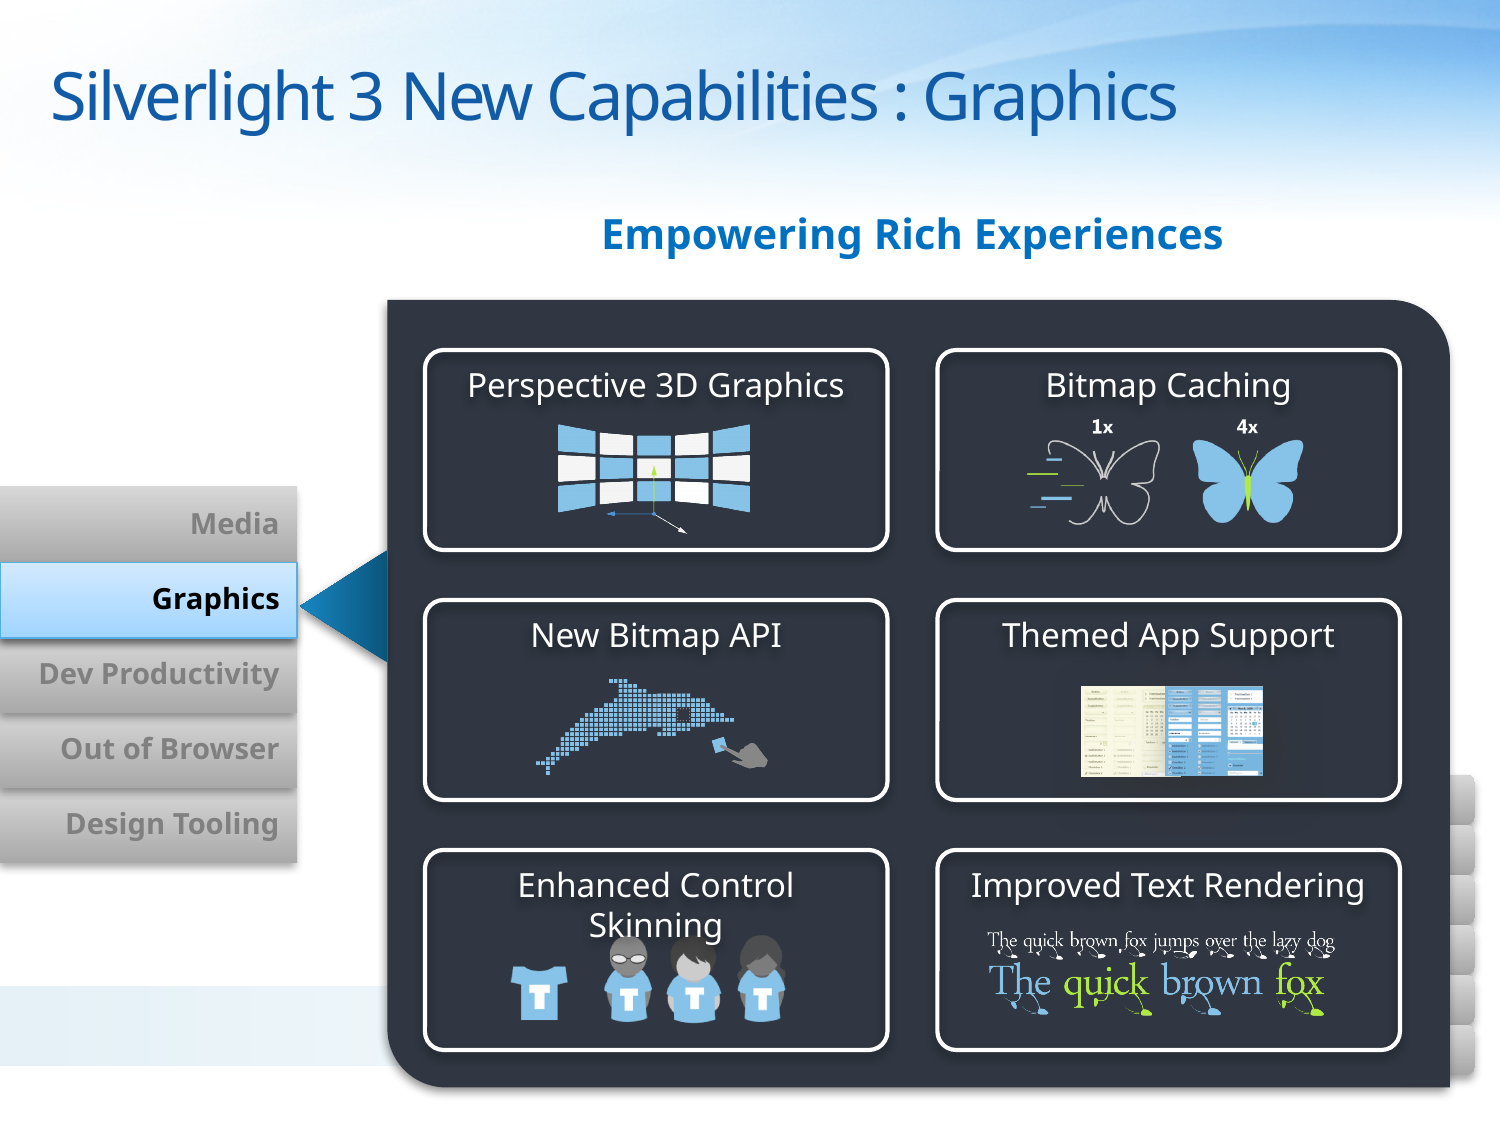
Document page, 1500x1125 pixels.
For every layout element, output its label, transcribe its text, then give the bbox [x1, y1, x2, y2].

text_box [424, 349, 1401, 1051]
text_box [1399, 774, 1476, 1076]
text_box [304, 549, 388, 663]
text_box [0, 486, 298, 863]
title Silverlight 3 New Capabilities : Graphics [50, 62, 1200, 136]
picture [0, 0, 1500, 1125]
text_box Empowering Rich Experiences [437, 200, 1388, 265]
text_box [387, 299, 1450, 1088]
